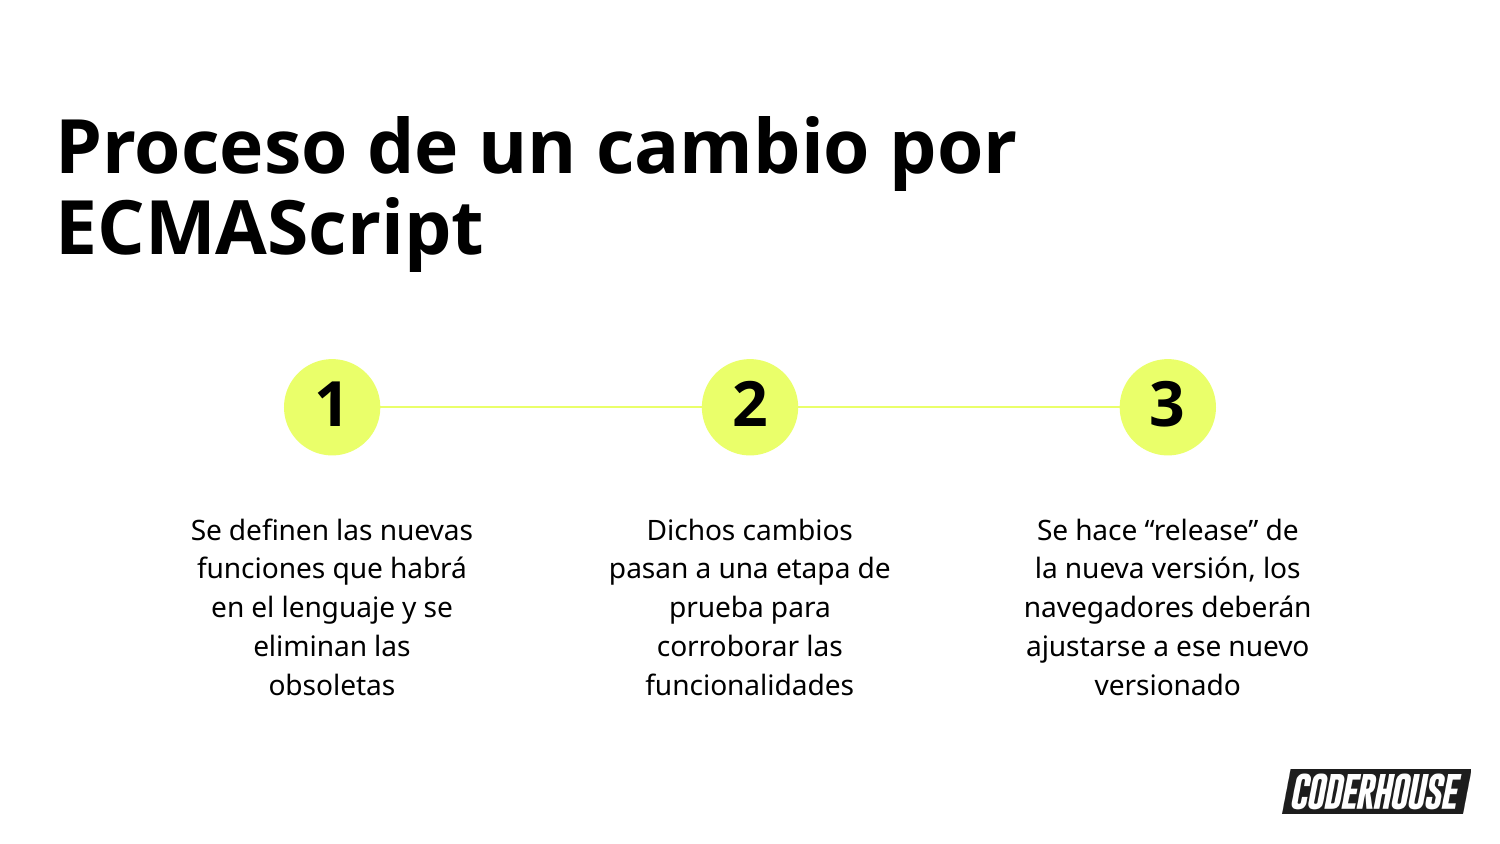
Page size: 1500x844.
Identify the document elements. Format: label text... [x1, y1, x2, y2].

text_box [1119, 374, 1133, 441]
picture [1281, 769, 1471, 814]
text_box [367, 374, 381, 441]
text_box [1202, 373, 1217, 442]
text_box 2 [716, 357, 784, 456]
text_box Se hace “release” de la nueva versión, los navegadores deberán ajustarse a ese nuevo versionado [1007, 491, 1328, 716]
text_box [701, 373, 716, 442]
text_box [784, 373, 799, 442]
text_box Se definen las nuevas funciones que habrá en el lenguaje y se eliminan las obsoletas [172, 491, 493, 716]
text_box 3 [1133, 357, 1202, 456]
text_box [283, 373, 298, 442]
text_box 1 [298, 357, 367, 456]
text_box Dichos cambios pasan a una etapa de prueba para corroborar las funcionalidades [589, 491, 910, 716]
text_box Proceso de un cambio por ECMAScript [40, 93, 1239, 286]
